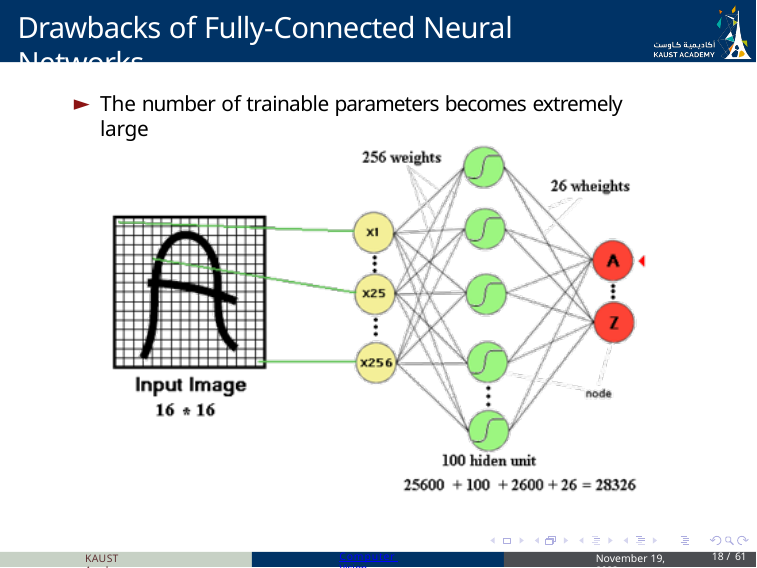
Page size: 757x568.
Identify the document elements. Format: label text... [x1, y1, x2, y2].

picture [93, 129, 662, 516]
title Drawbacks of Fully-Connected Neural Networks [15, 0, 601, 104]
text_box The number of trainable parameters becomes extremely large [69, 88, 637, 141]
picture [650, 2, 756, 62]
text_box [0, 551, 757, 568]
